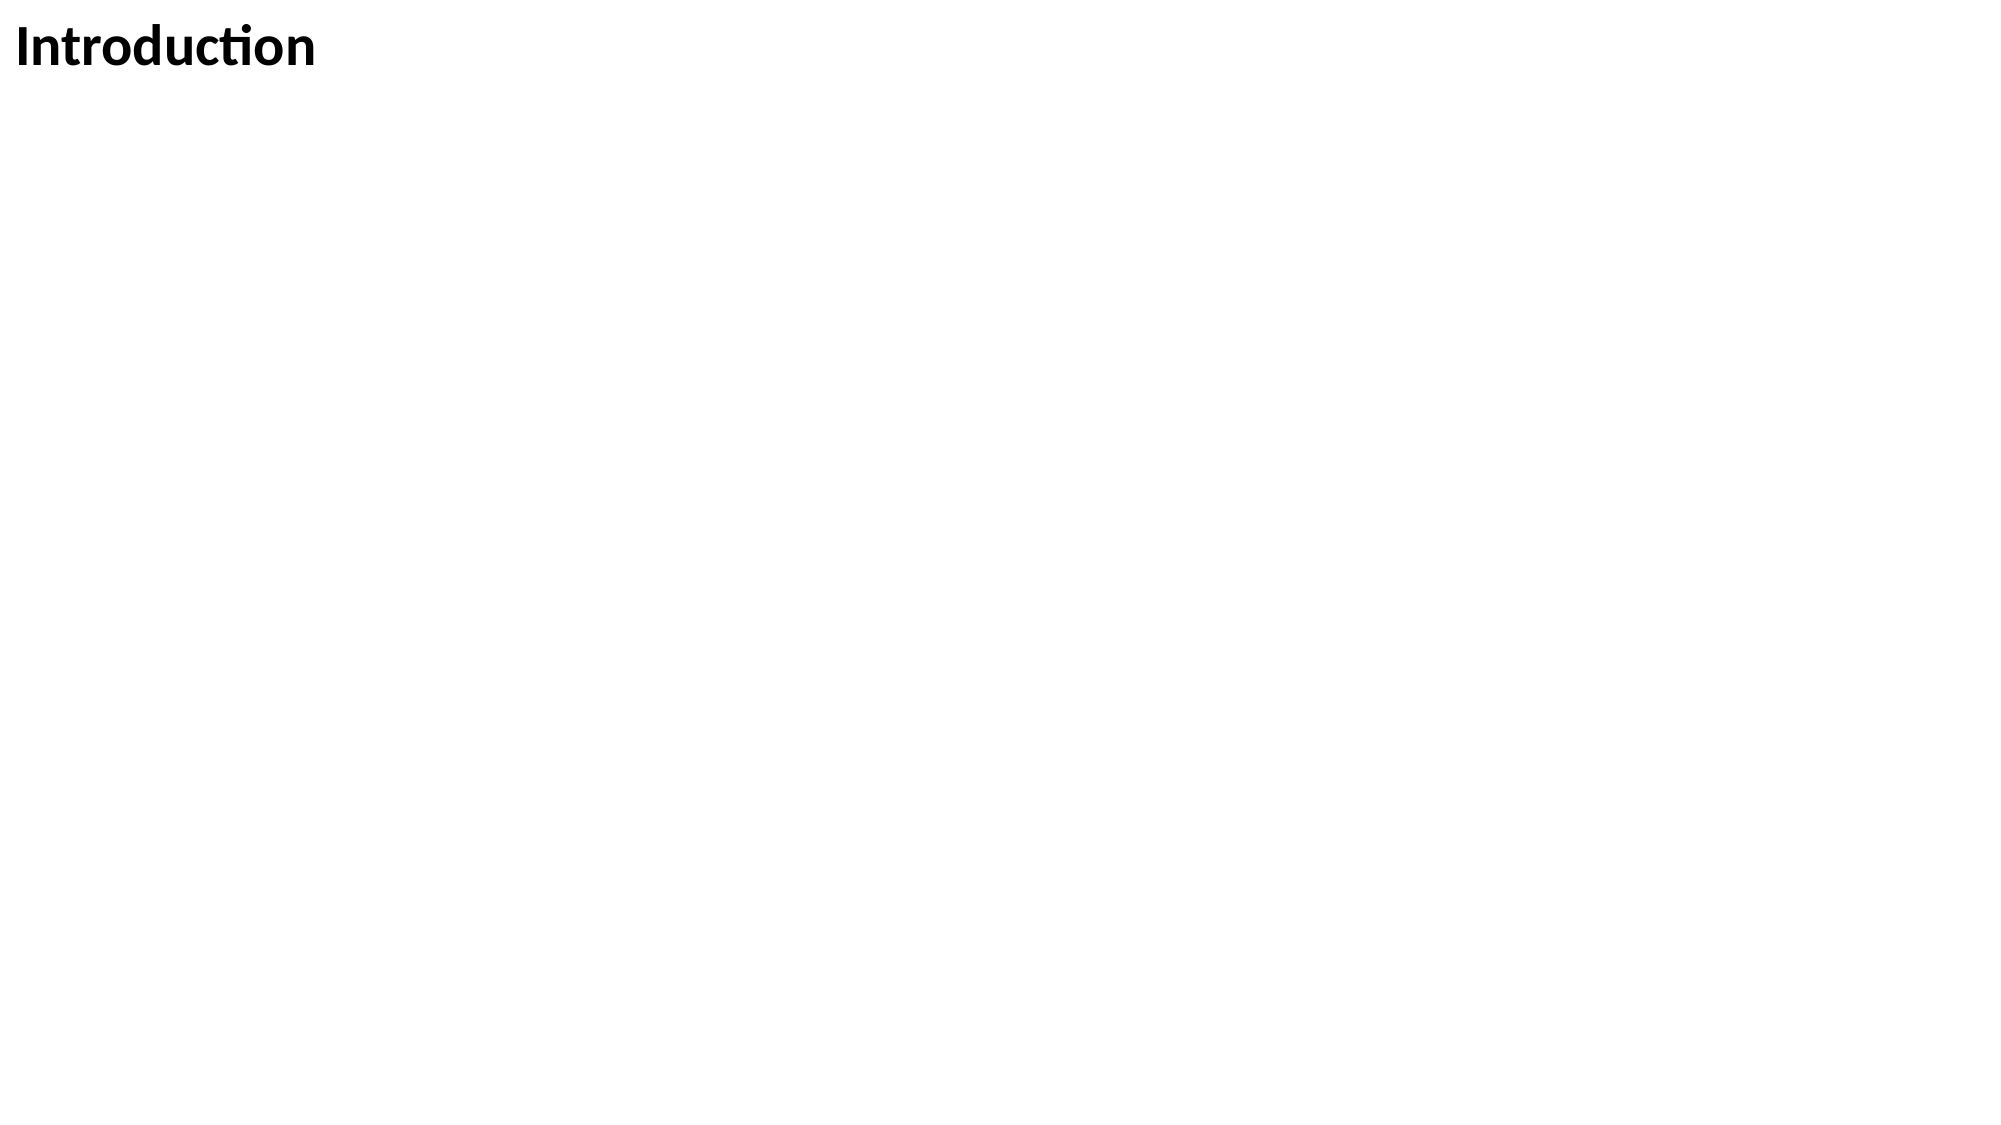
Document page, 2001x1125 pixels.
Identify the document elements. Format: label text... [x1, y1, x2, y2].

text_box Introduction [0, 0, 336, 85]
